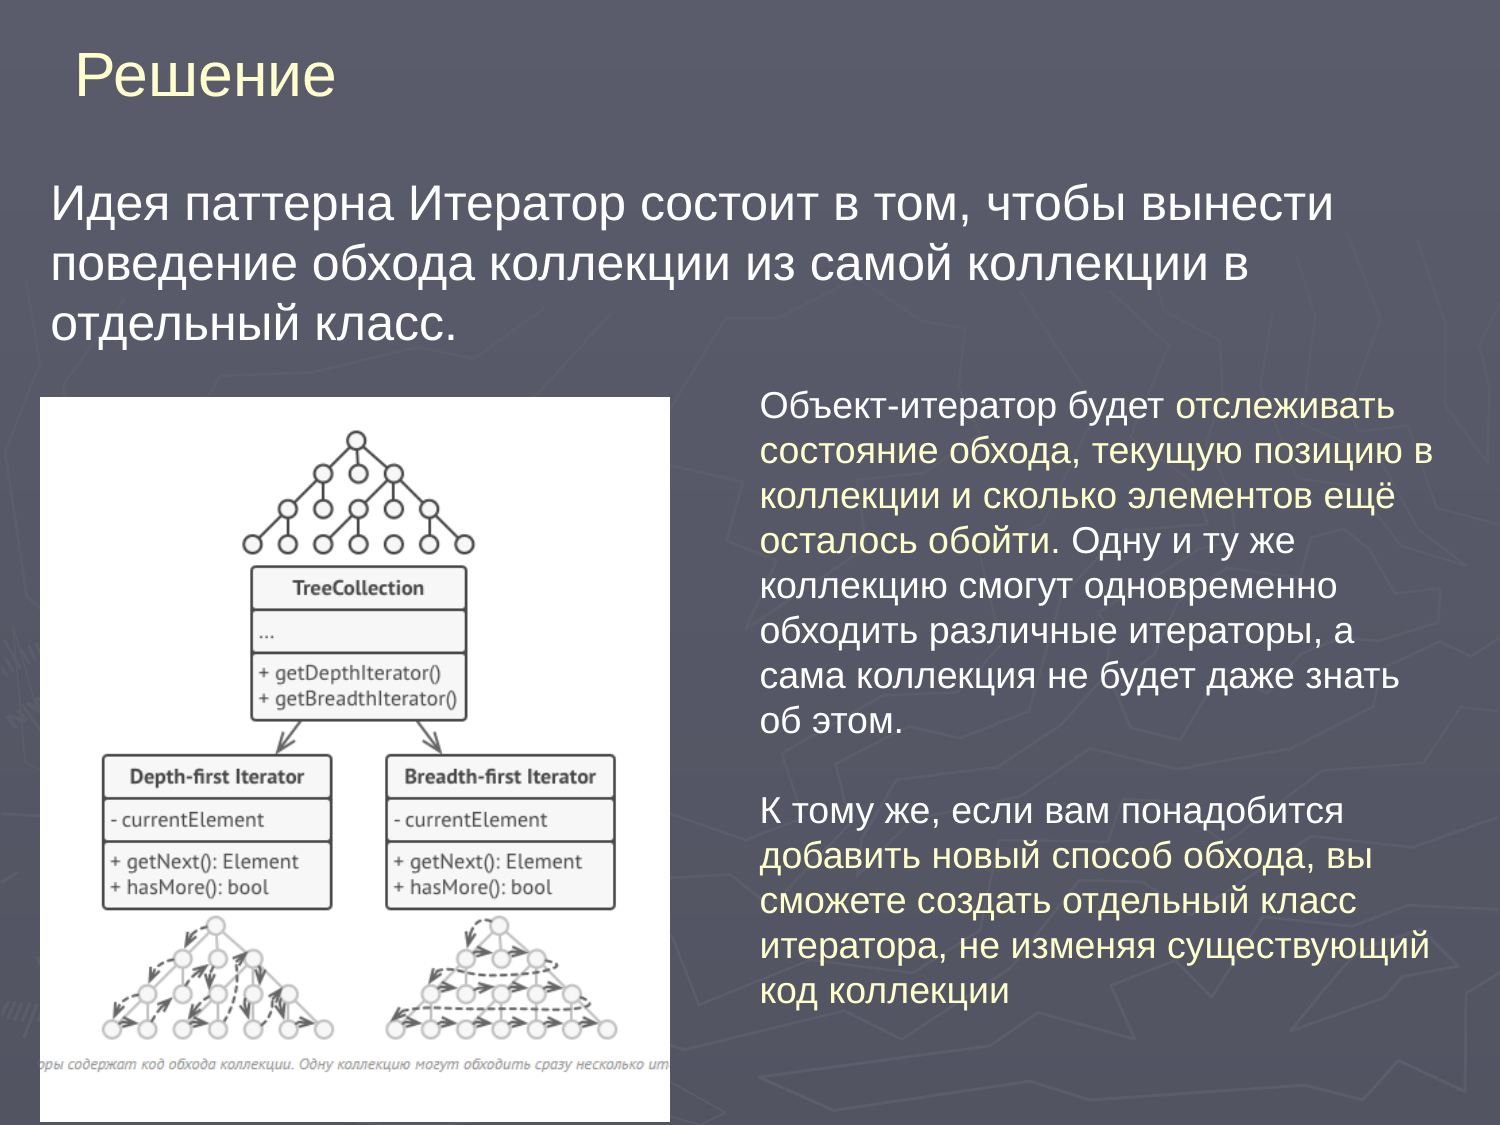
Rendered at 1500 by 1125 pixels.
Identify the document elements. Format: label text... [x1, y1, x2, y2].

text_box Объект-итератор будет отслеживать состояние обхода, текущую позицию в коллекции и сколько элементов ещё осталось обойти. Одну и ту же коллекцию смогут одновременно обходить различные итераторы, а сама коллекция не будет даже знать об этом. К тому же, если вам понадобится добавить новый способ обхода, вы сможете создать отдельный класс итератора, не изменяя существующий код коллекции [744, 366, 1465, 1027]
text_box Решение [59, 18, 552, 124]
picture [40, 396, 670, 1122]
text_box Идея паттерна Итератор состоит в том, чтобы вынести поведение обхода коллекции из самой коллекции в отдельный класс. [35, 155, 1465, 366]
